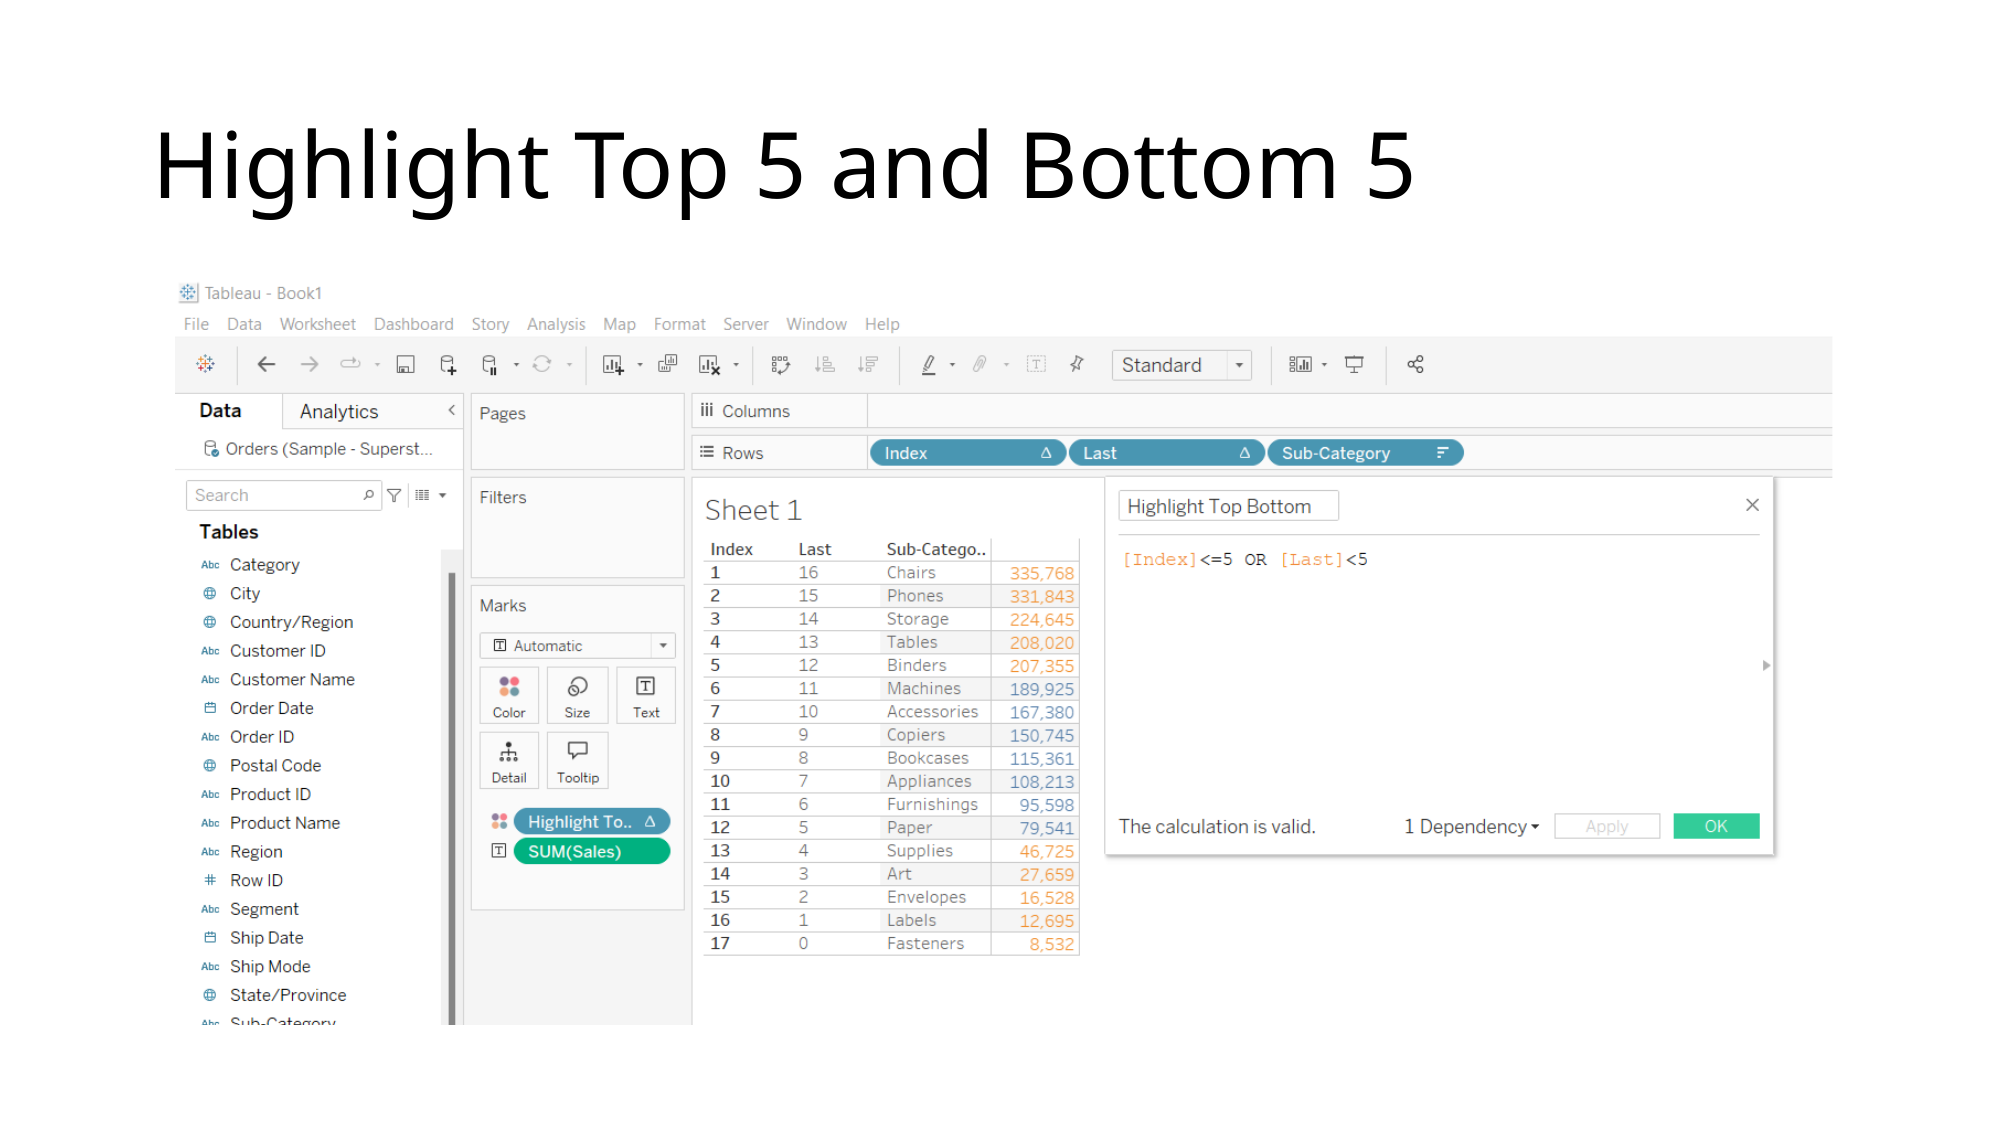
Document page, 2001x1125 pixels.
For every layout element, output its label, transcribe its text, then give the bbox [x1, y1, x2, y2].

title Highlight Top 5 and Bottom 5 [137, 59, 1863, 278]
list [175, 277, 1833, 1025]
